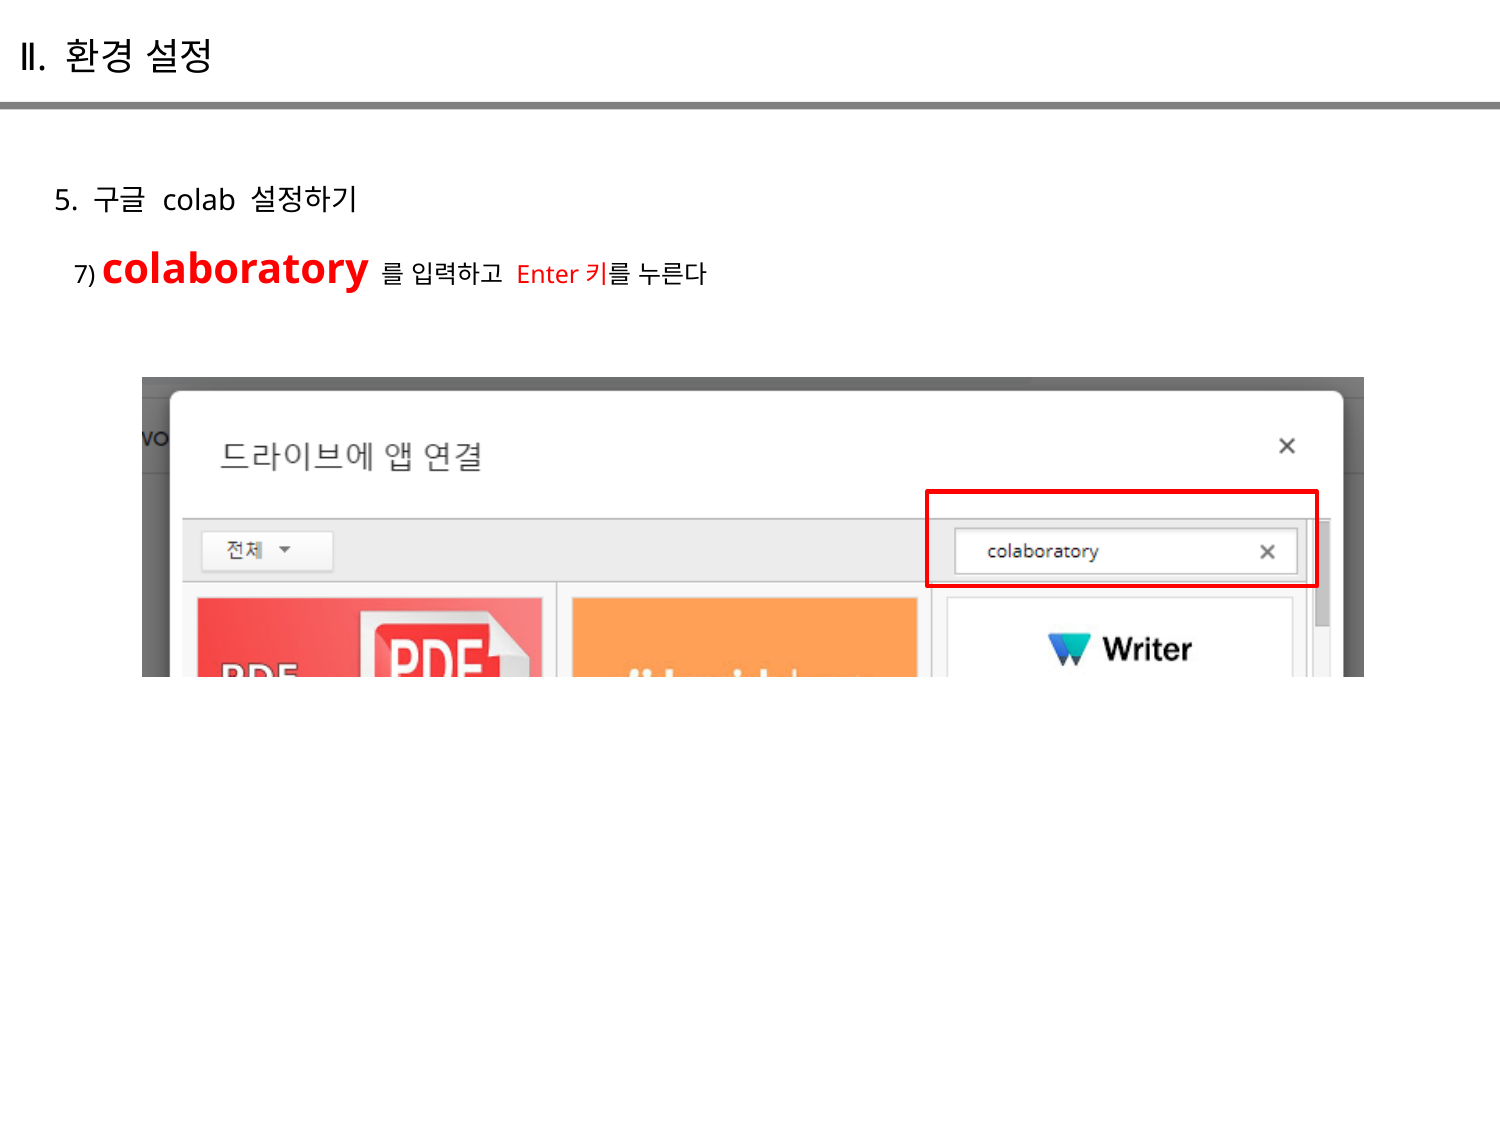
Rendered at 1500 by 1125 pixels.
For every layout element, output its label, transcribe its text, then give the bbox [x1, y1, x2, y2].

picture [141, 377, 1365, 677]
text_box [0, 100, 1500, 111]
text_box 5. 구글 colab 설정하기 7) colaboratory 를 입력하고 Enter키를 누른다 [39, 156, 845, 299]
text_box Ⅱ. 환경 설정 [3, 25, 285, 86]
